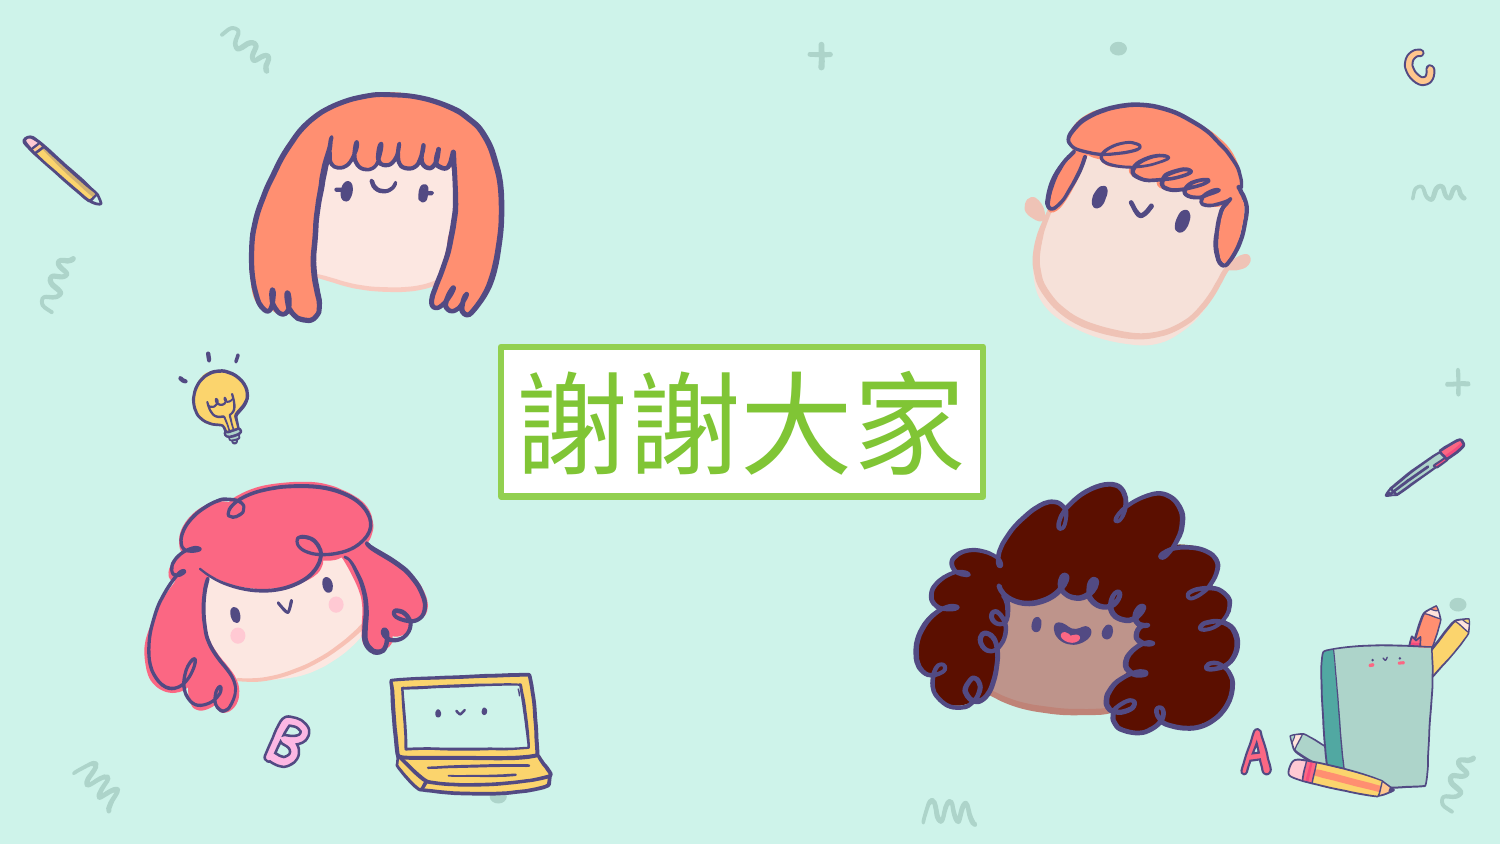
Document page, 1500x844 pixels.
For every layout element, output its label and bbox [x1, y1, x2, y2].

text_box [913, 481, 1241, 736]
text_box [248, 91, 505, 324]
text_box [1287, 604, 1471, 798]
text_box [144, 343, 429, 714]
text_box [389, 672, 553, 796]
text_box [1022, 99, 1256, 349]
text_box [20, 48, 1468, 776]
